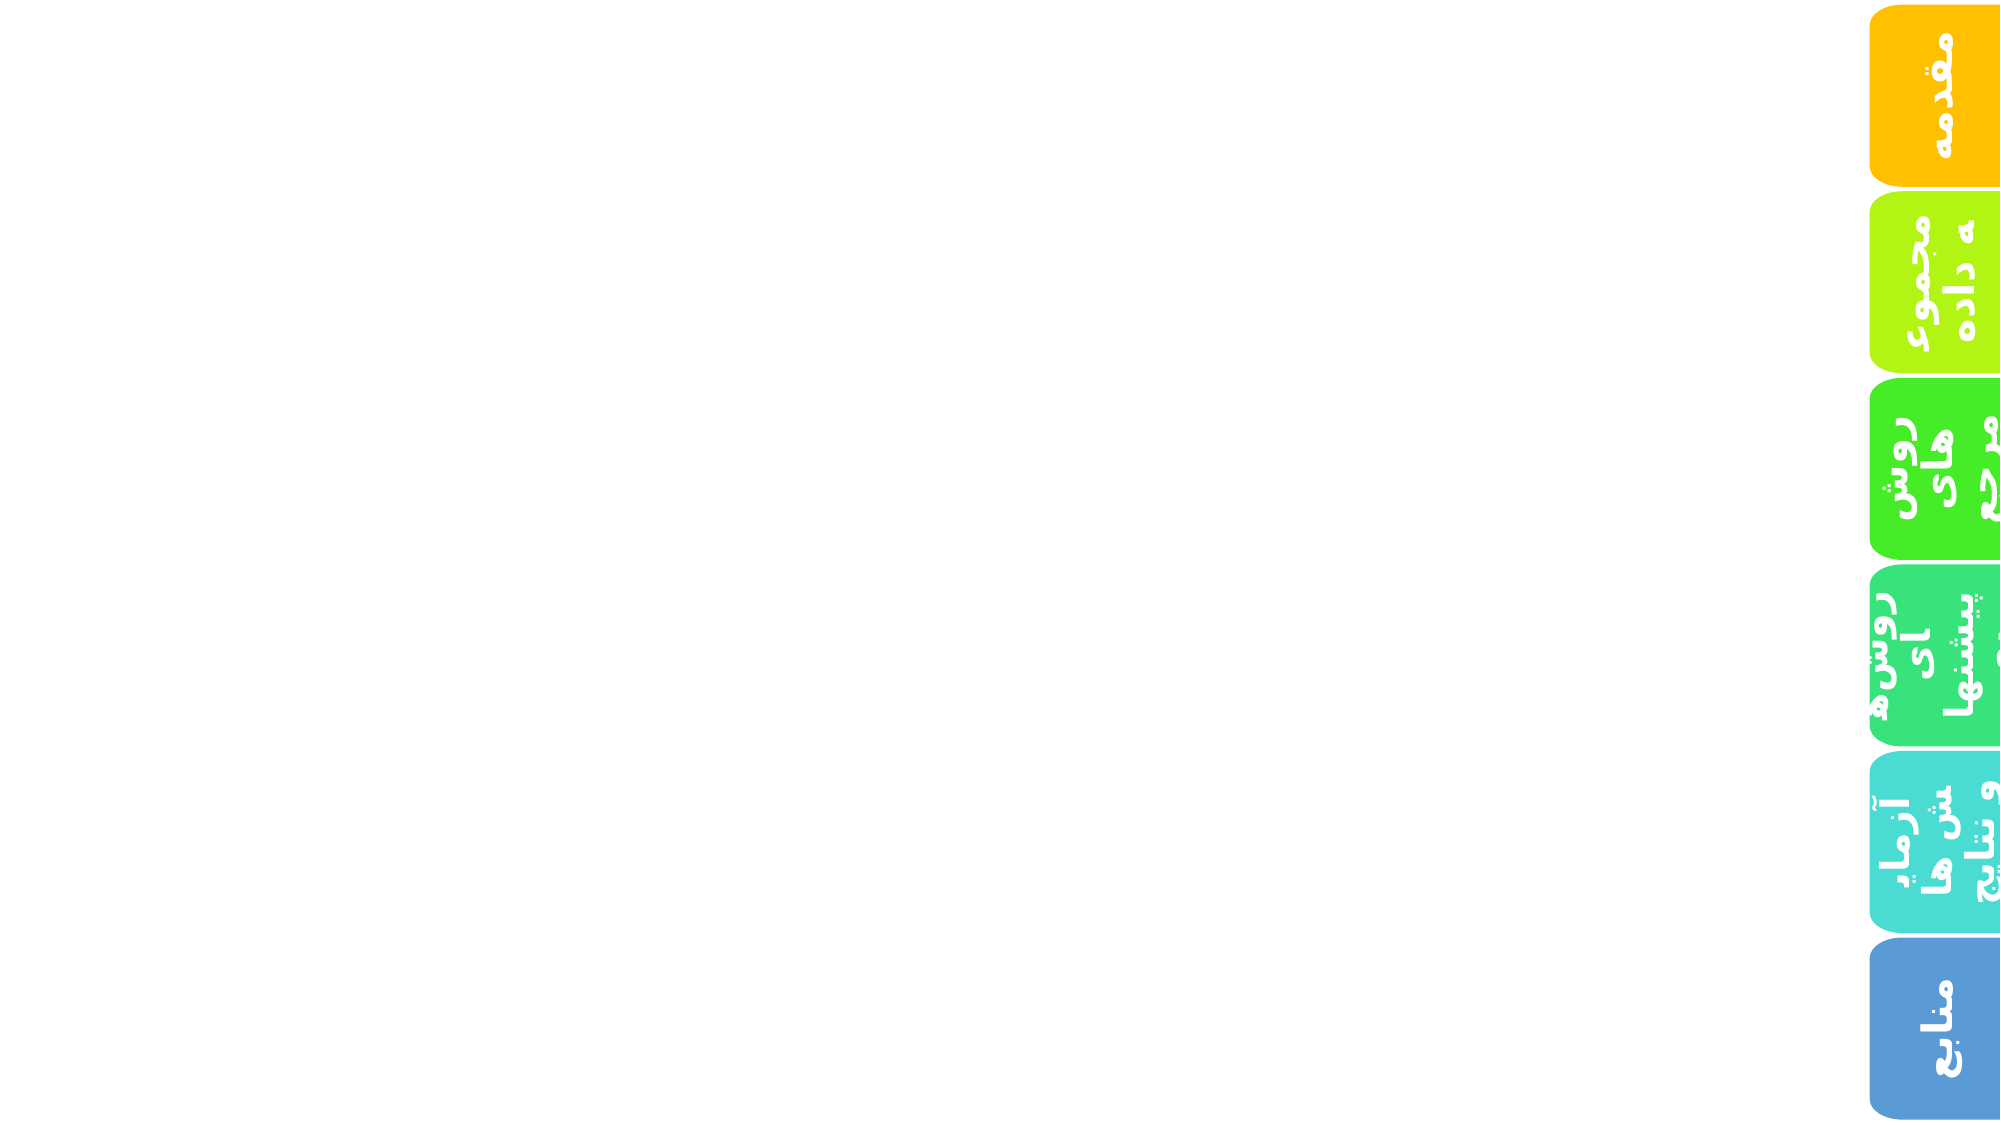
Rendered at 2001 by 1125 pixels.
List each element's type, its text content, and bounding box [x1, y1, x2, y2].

text_box آزمایش ها و نتایج [1869, 750, 2000, 934]
text_box روش های مرجع [1869, 377, 2000, 560]
text_box مقدمه [1869, 4, 2000, 187]
text_box مجموعه داده [1869, 191, 2000, 374]
text_box روش‌های پیشنهادی [1869, 564, 2000, 747]
text_box منابع [1869, 937, 2000, 1120]
